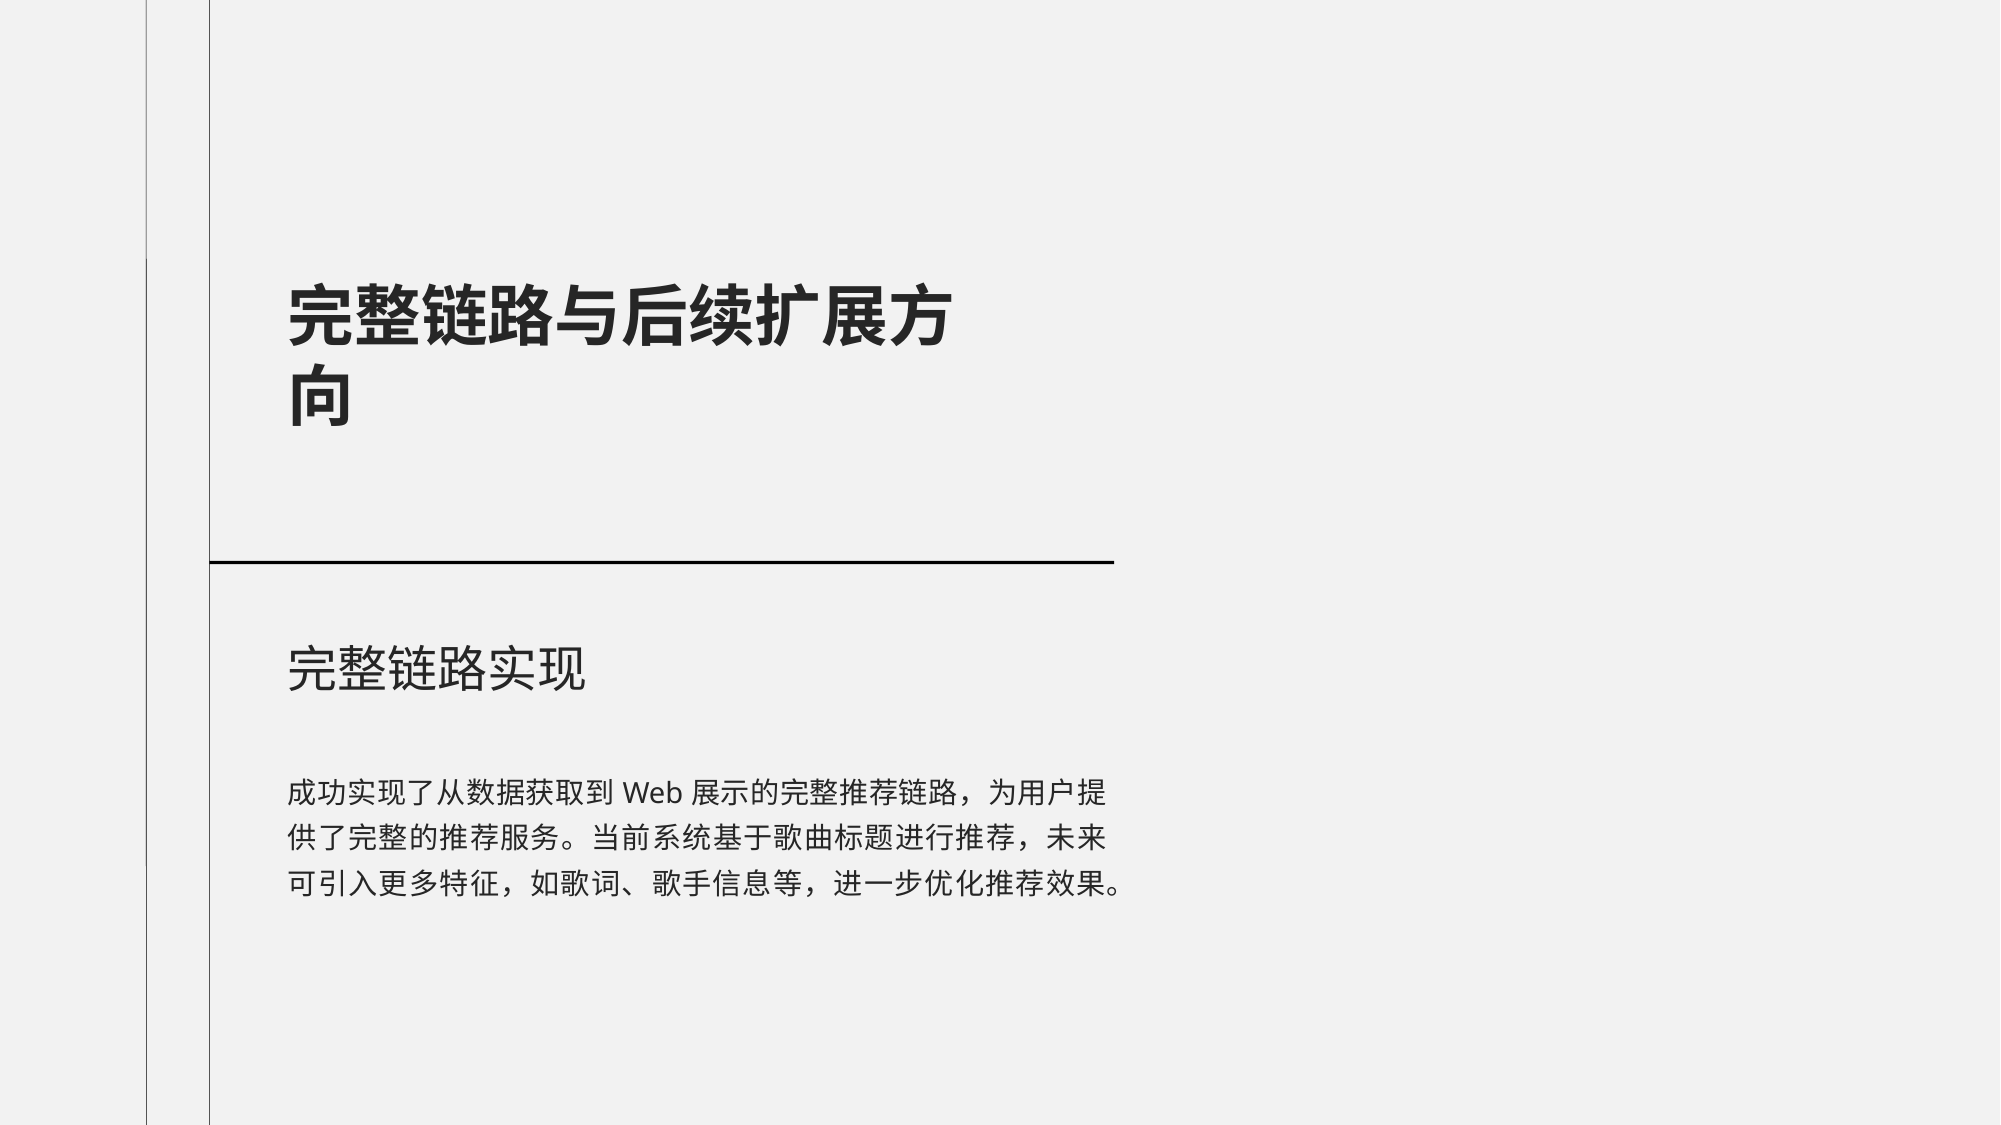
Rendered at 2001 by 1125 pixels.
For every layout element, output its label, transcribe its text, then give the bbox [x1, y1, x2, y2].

text_box 完整链路实现 [273, 617, 1108, 705]
text_box 成功实现了从数据获取到Web展示的完整推荐链路，为用户提供了完整的推荐服务。当前系统基于歌曲标题进行推荐，未来可引入更多特征，如歌词、歌手信息等，进一步优化推荐效果。 [272, 756, 1122, 1001]
text_box 完整链路与后续扩展方向 [272, 265, 1023, 443]
